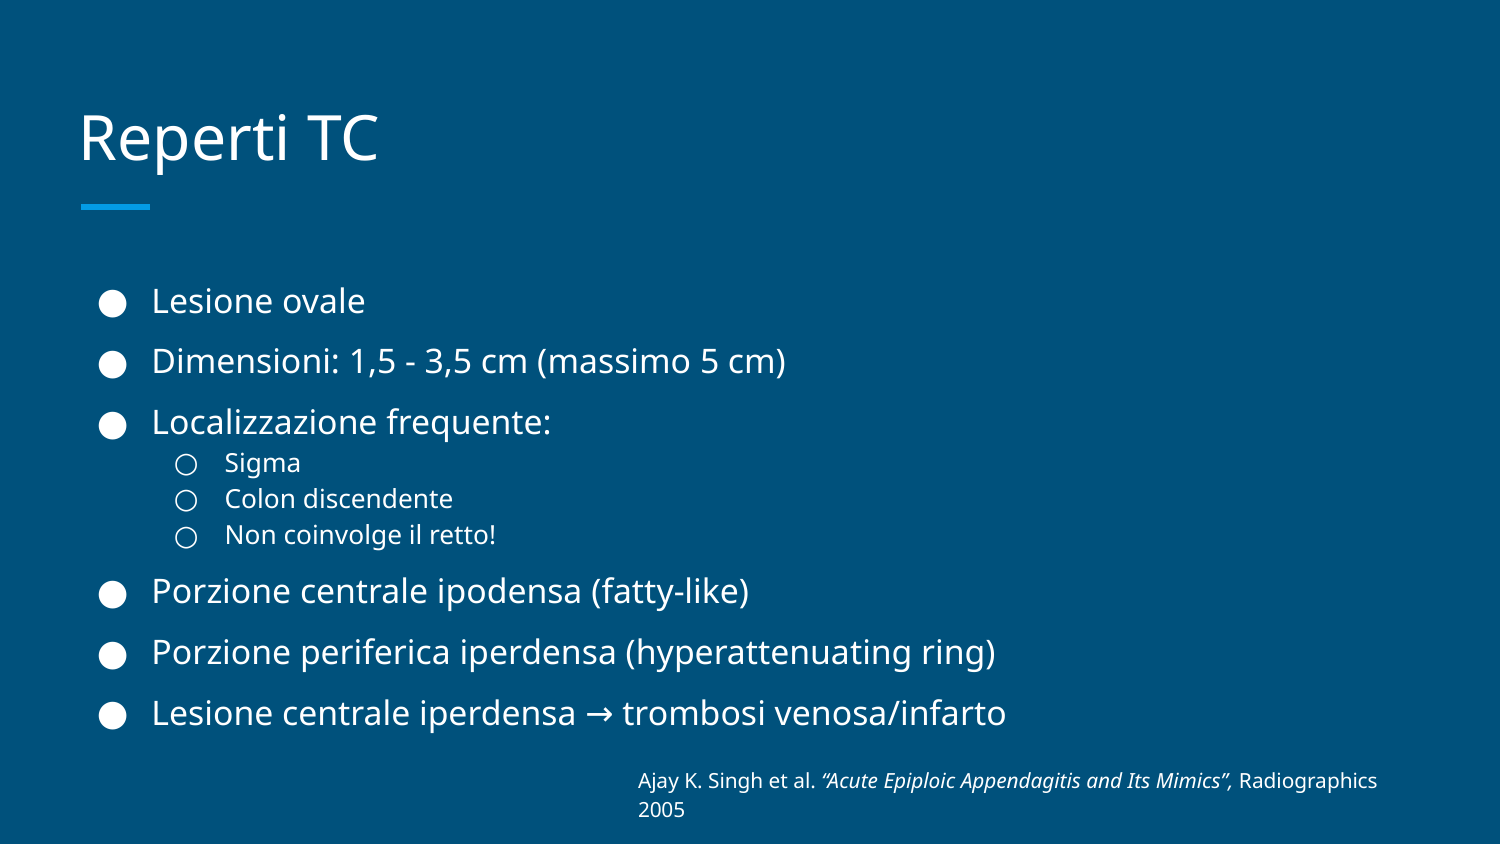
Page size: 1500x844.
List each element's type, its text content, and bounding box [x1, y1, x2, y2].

text_box Ajay K. Singh et al. “Acute Epiploic Appendagitis and Its Mimics”, Radiographics 2005 [623, 749, 1437, 837]
title Reperti TC [63, 75, 1437, 188]
list Lesione ovale Dimensioni: 1,5 - 3,5 cm (massimo 5 cm) Localizzazione frequente: Sigma Colon discendente Non coinvolge il retto! Porzione centrale ipodensa (fatty-like) Porzione periferica iperdensa (hyperattenuating ring) Lesione centrale iperdensa → trombosi venosa/infarto [63, 244, 1437, 750]
